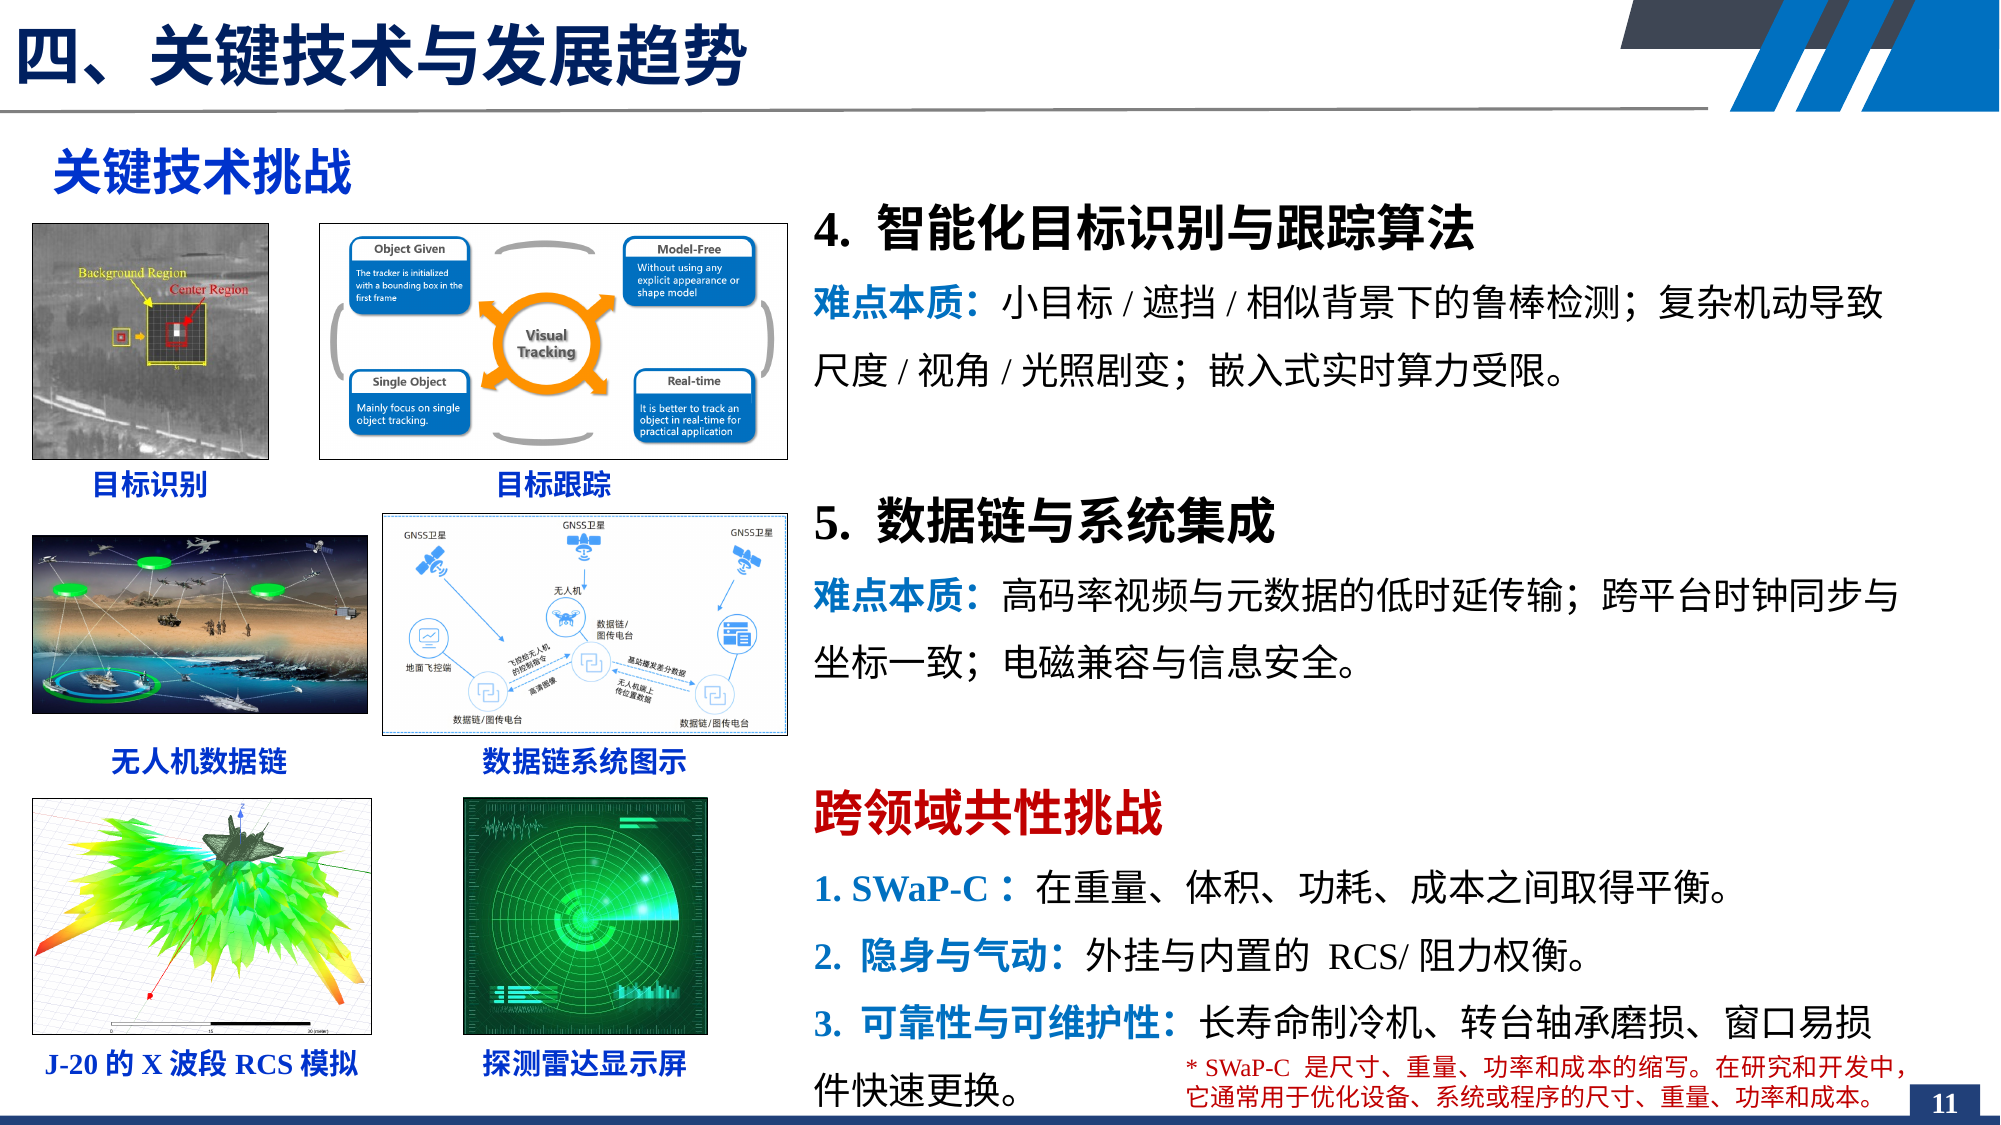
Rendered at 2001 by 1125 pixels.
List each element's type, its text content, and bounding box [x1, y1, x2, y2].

text_box 探测雷达显示屏 [467, 1038, 703, 1089]
text_box 无人机数据链 [97, 736, 303, 786]
text_box 目标识别 [77, 460, 224, 509]
picture [382, 513, 789, 736]
picture [319, 223, 788, 460]
picture [463, 797, 708, 1035]
picture [32, 223, 269, 460]
title 四、关键技术与发展趋势 [0, 6, 967, 210]
text_box * SWaP-C 是尺寸、重量、功率和成本的缩写。在研究和开发中，它通常用于优化设备、系统或程序的尺寸、重量、功率和成本。 [1170, 1044, 1911, 1120]
picture [32, 535, 368, 714]
text_box 目标跟踪 [480, 460, 628, 509]
text_box 数据链系统图示 [467, 736, 703, 786]
text_box 4. 智能化目标识别与跟踪算法 难点本质：小目标/遮挡/相似背景下的鲁棒检测；复杂机动导致尺度/视角/光照剧变；嵌入式实时算力受限。 5. 数据链与系统集成 难点本质：高码率视频与元数据的低时延传输；跨平台时钟同步与坐标一致；电磁兼容与信息安全。 跨领域共性挑战 1. SWaP-C：在重量、体积、功耗、成本之间取得平衡。 2. 隐身与气动：外挂与内置的 RCS/阻力权衡。 3. 可靠性与可维护性：长寿命制冷机、转台轴承磨损、窗口易损件快速更换。 [799, 159, 1922, 1119]
text_box J-20的X波段RCS模拟 [29, 1038, 374, 1089]
picture [32, 797, 372, 1035]
